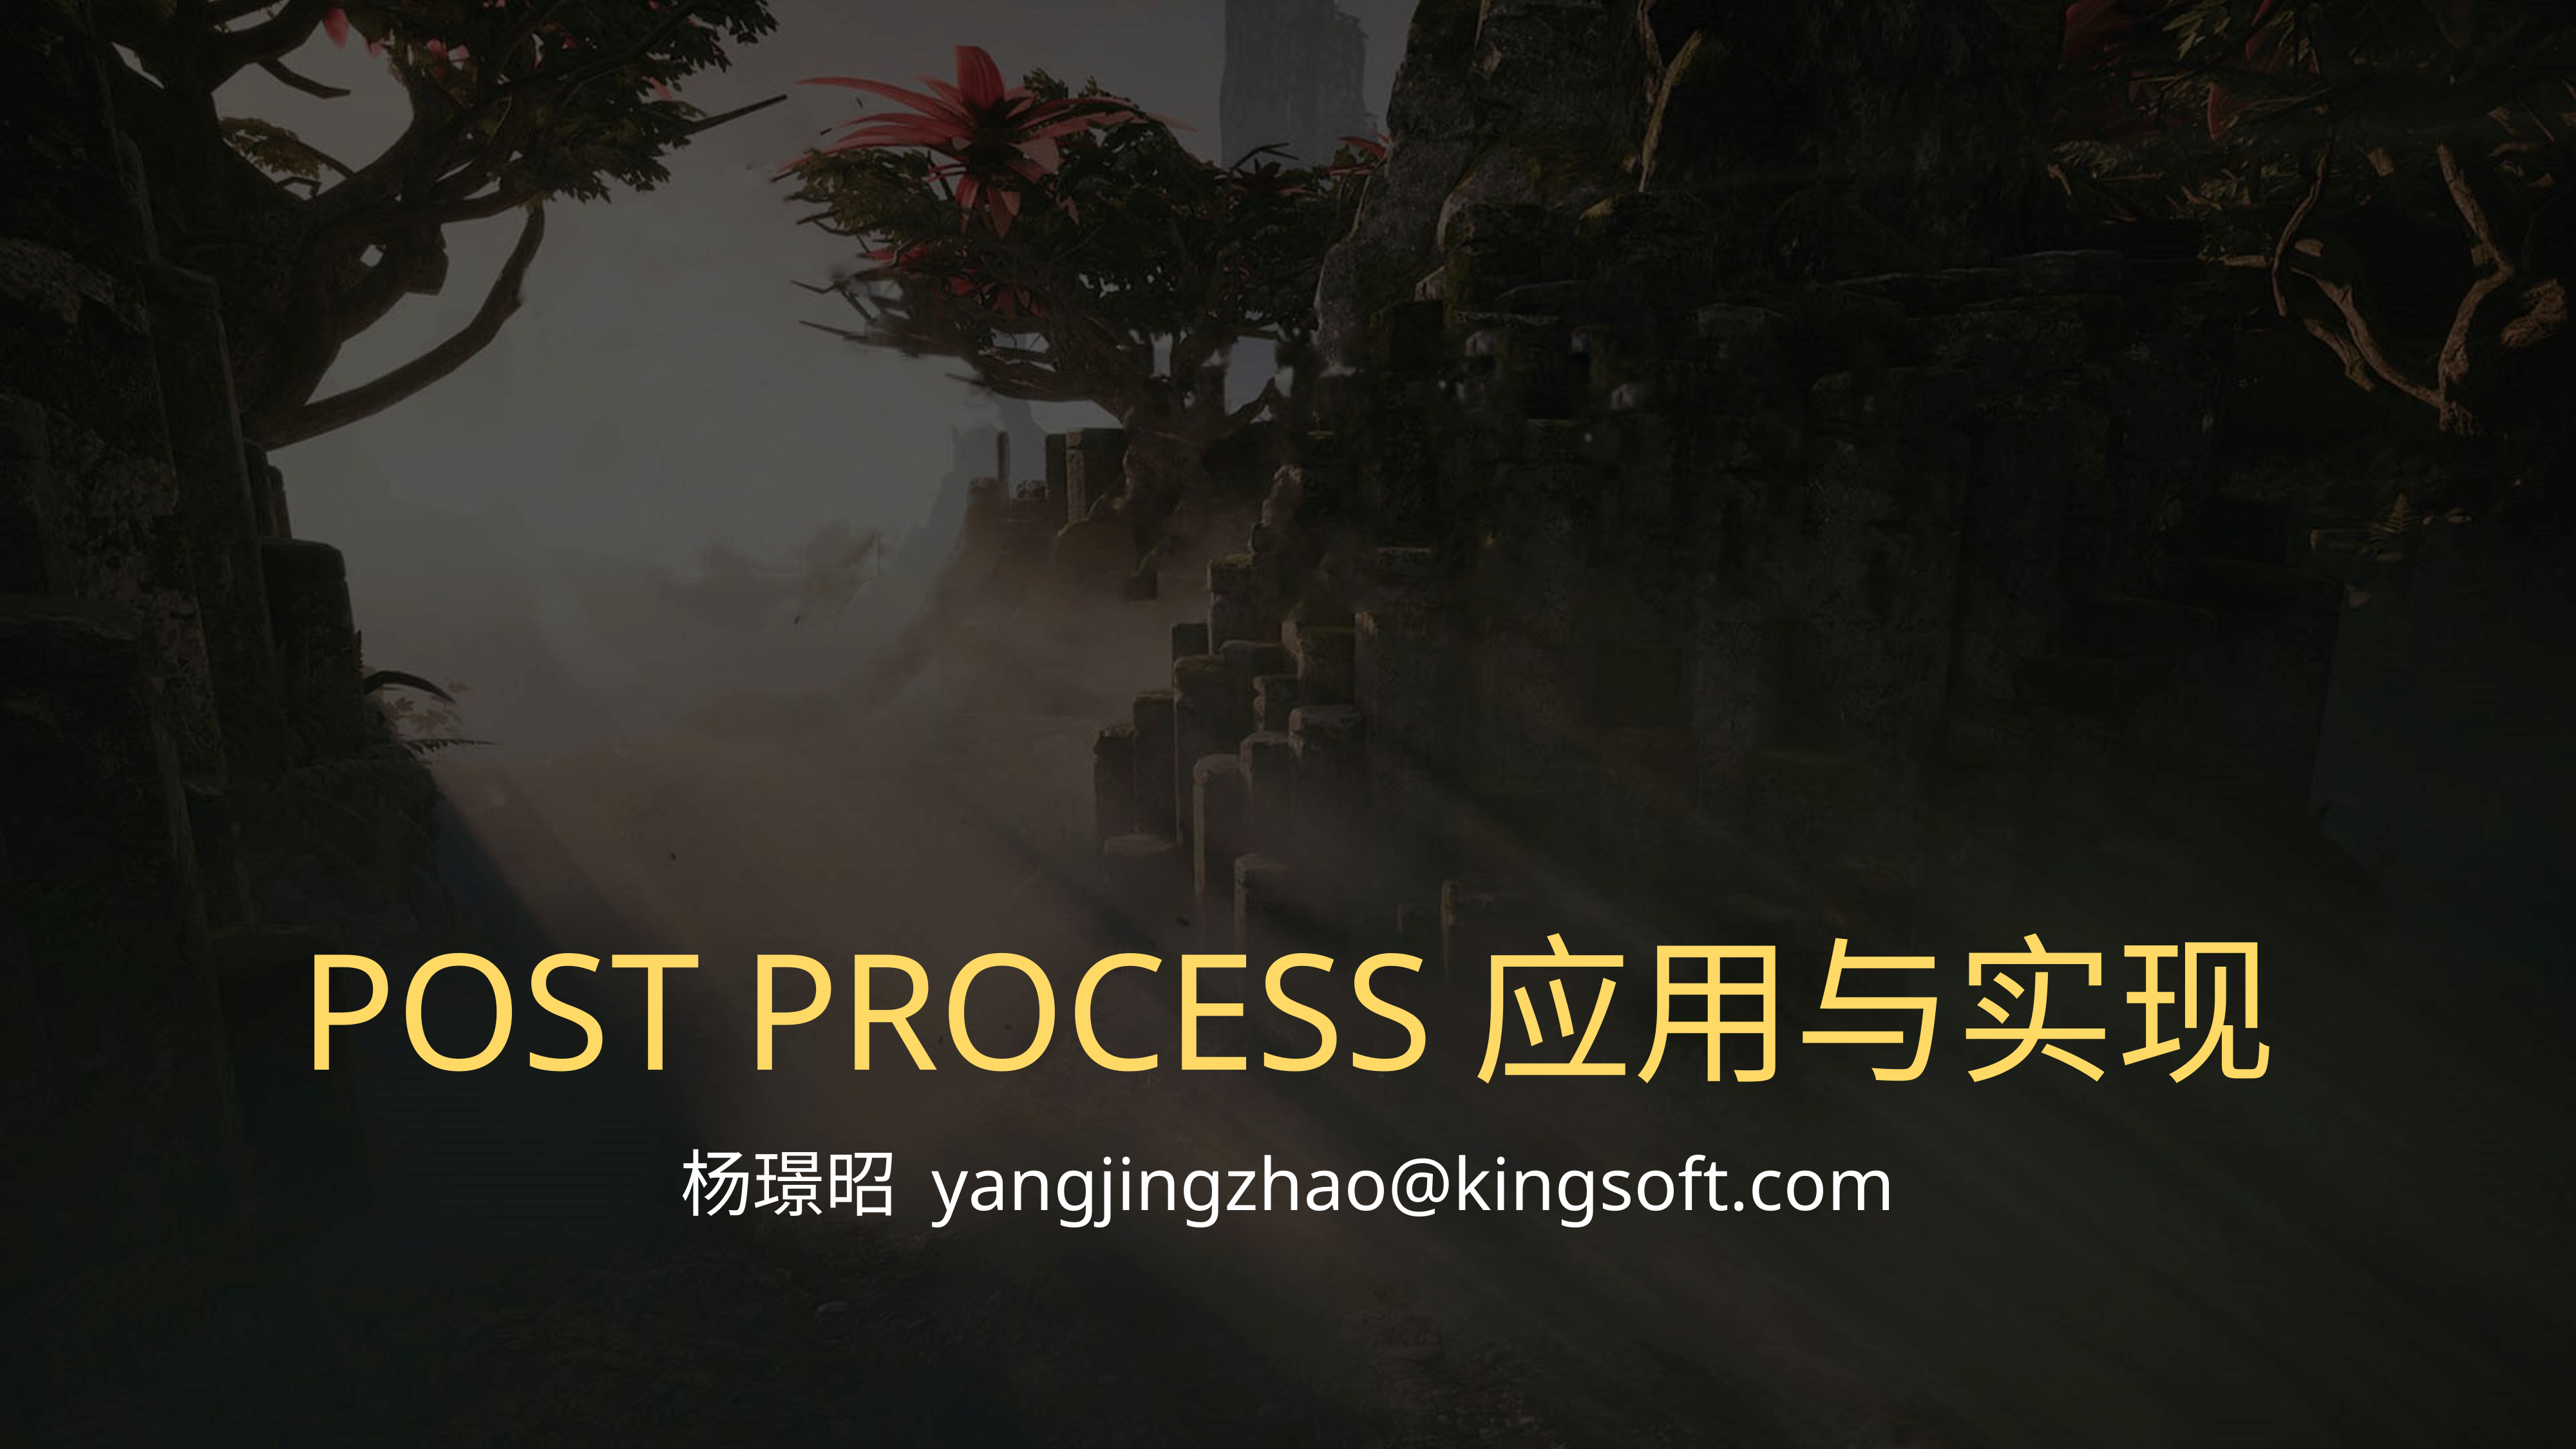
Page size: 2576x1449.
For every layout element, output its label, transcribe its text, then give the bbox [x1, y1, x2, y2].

text_box 杨璟昭 yangjingzhao@kingsoft.com [202, 1128, 2374, 1282]
text_box Post process应用与实现 [232, 929, 2344, 1083]
picture [0, 0, 2576, 1449]
